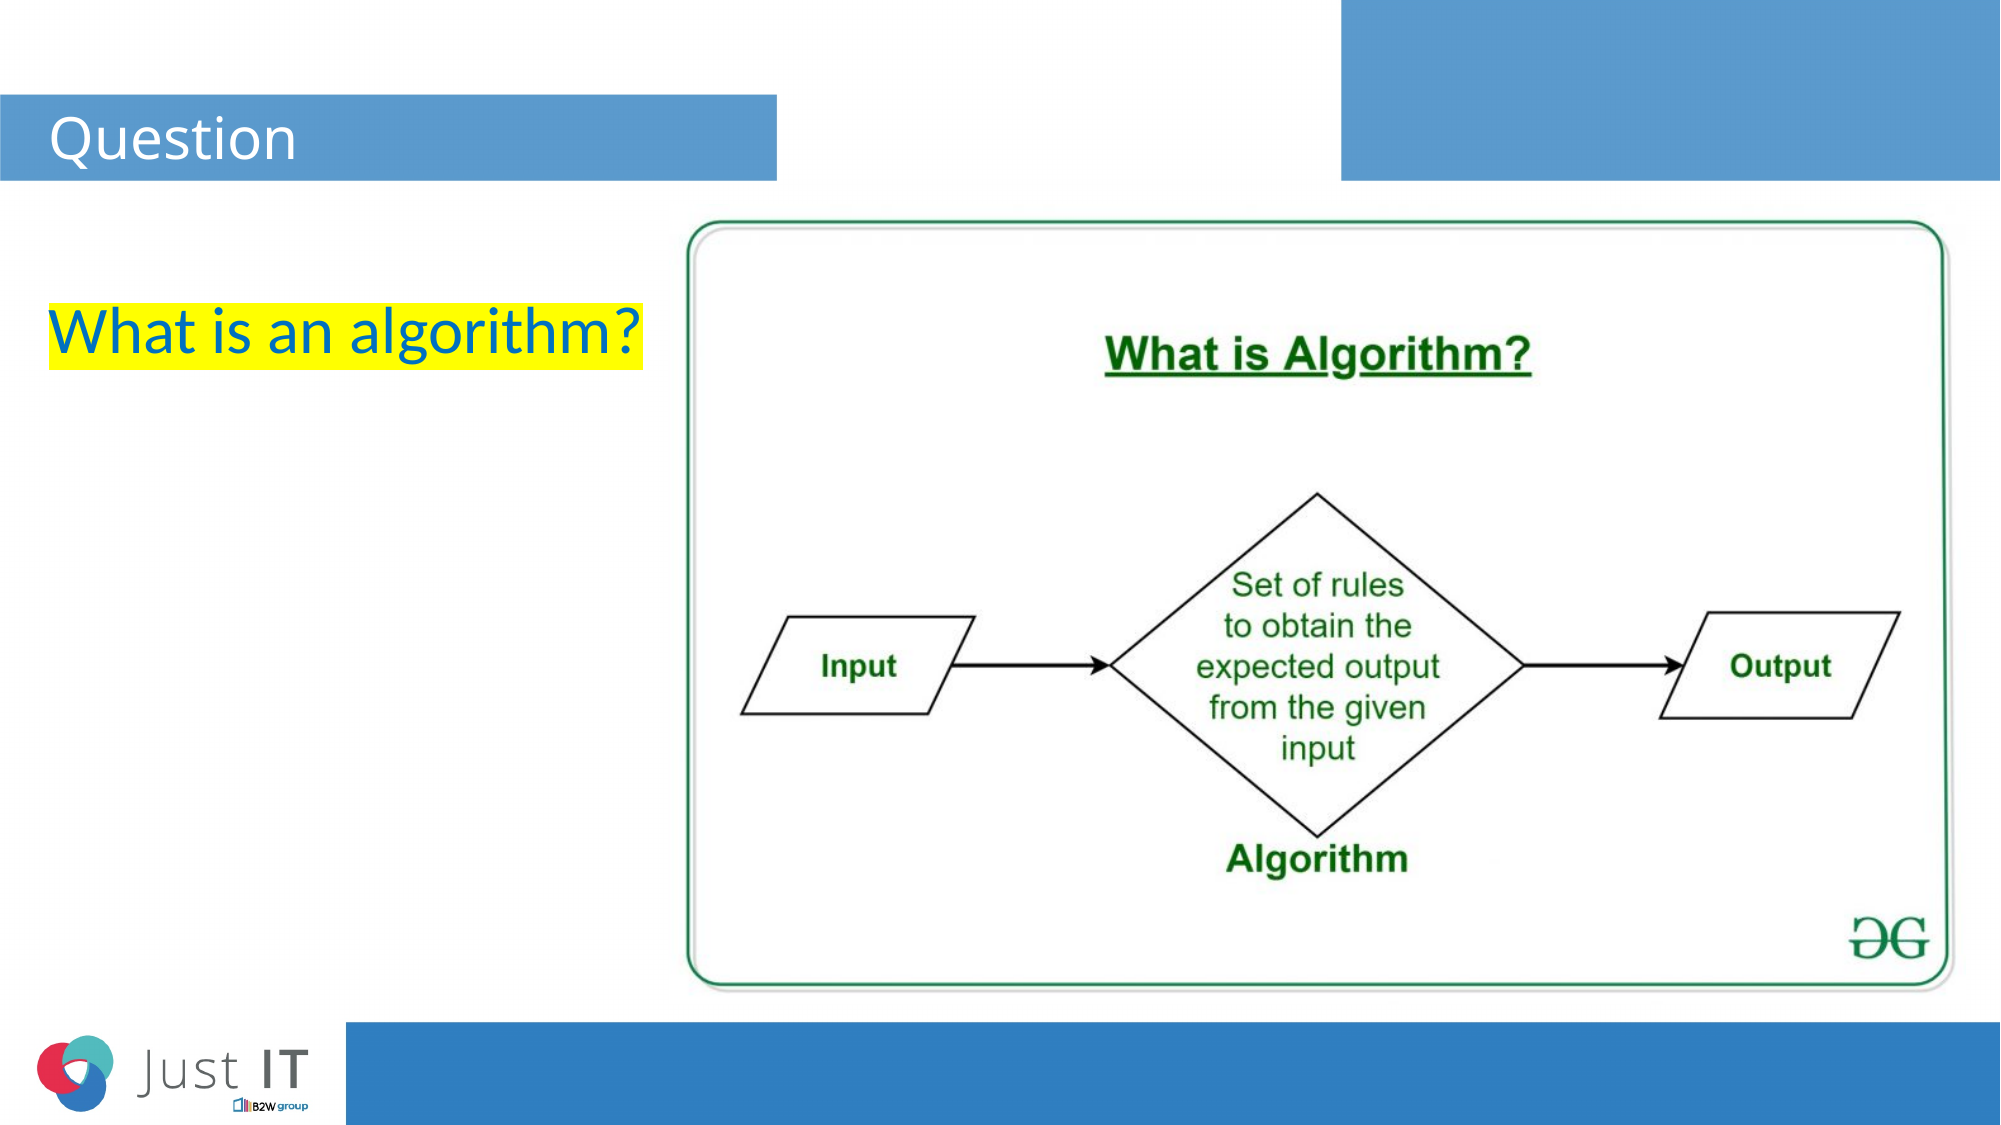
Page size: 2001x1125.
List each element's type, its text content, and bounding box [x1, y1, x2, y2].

title Question [33, 55, 956, 227]
picture [0, 0, 2000, 1125]
text_box What is an algorithm? [33, 278, 669, 374]
